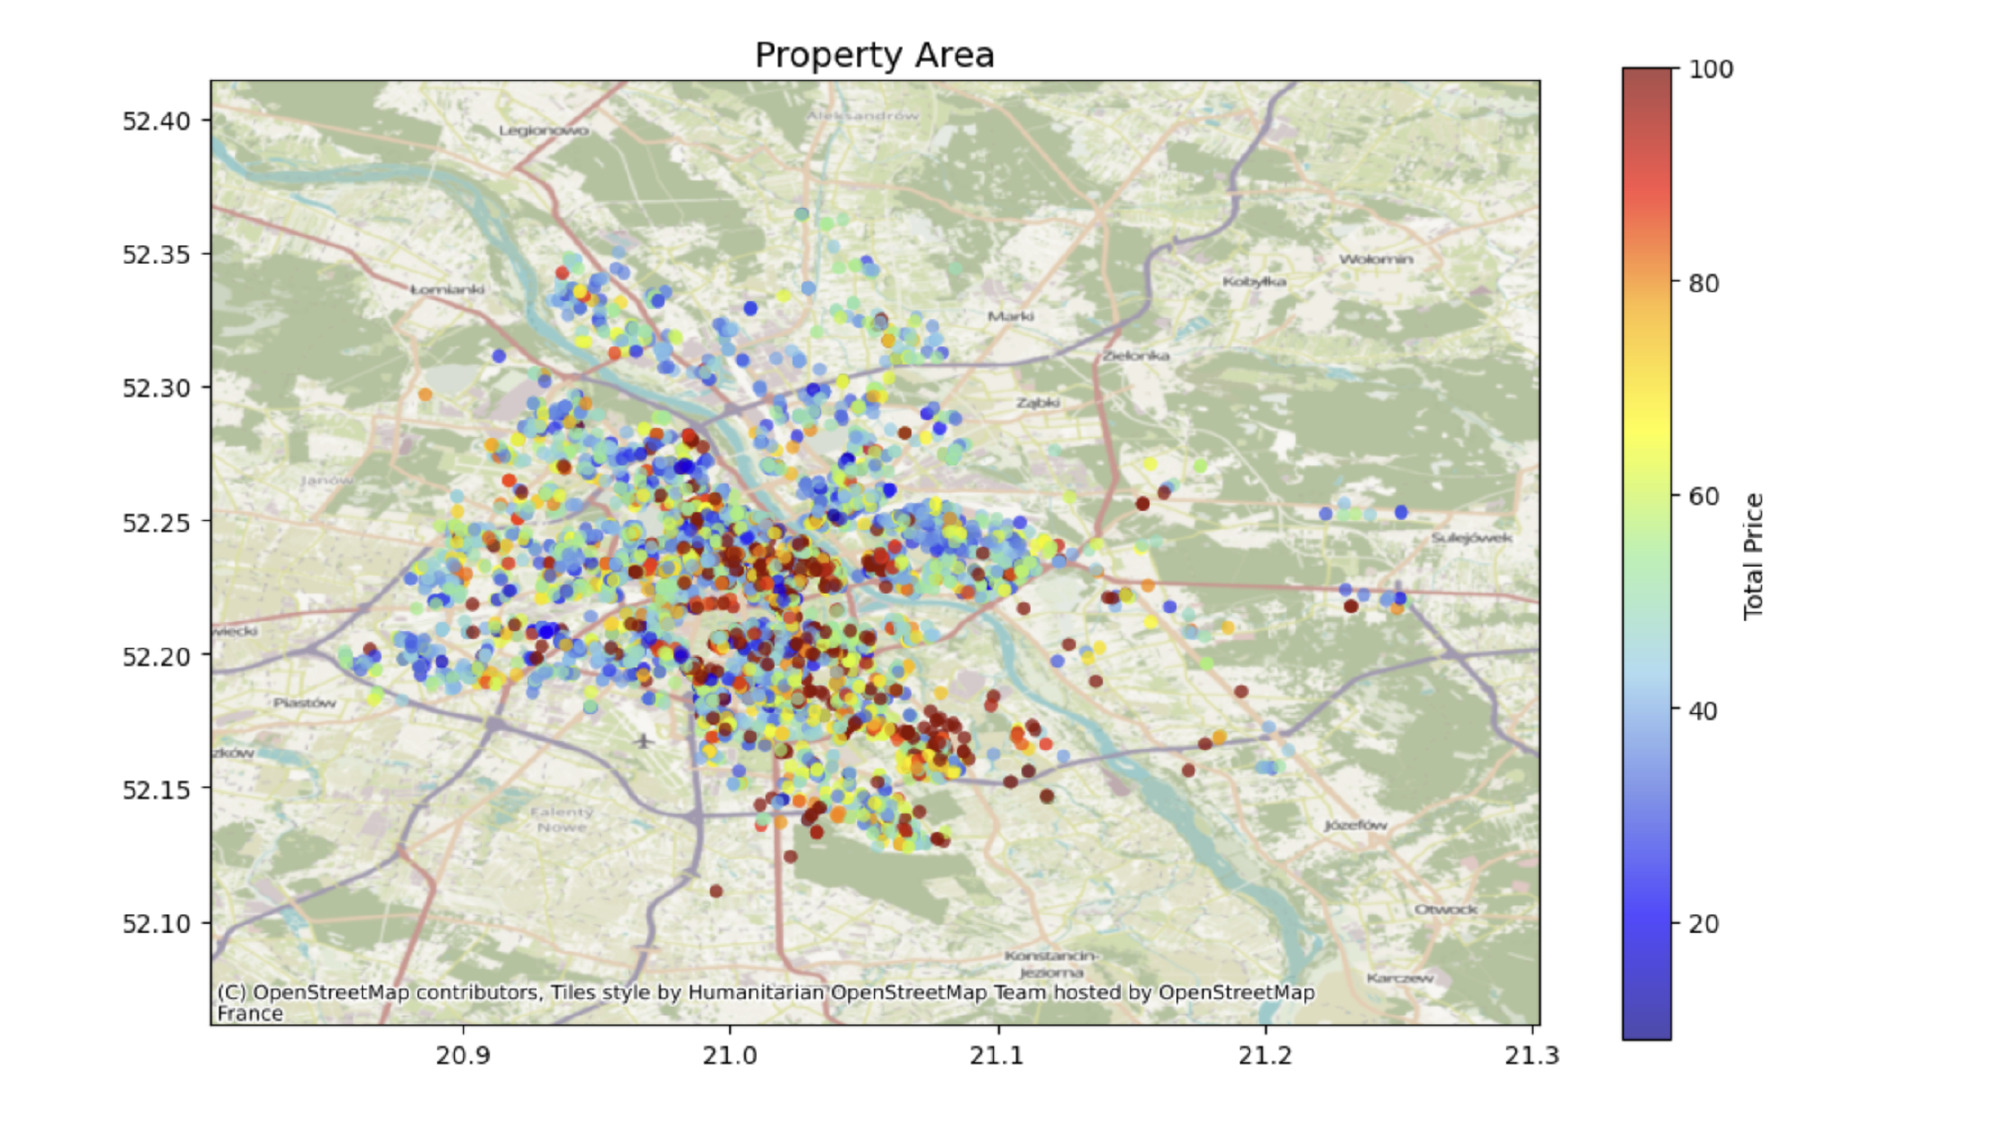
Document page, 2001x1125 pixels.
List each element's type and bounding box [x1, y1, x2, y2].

picture [106, 25, 1781, 1081]
